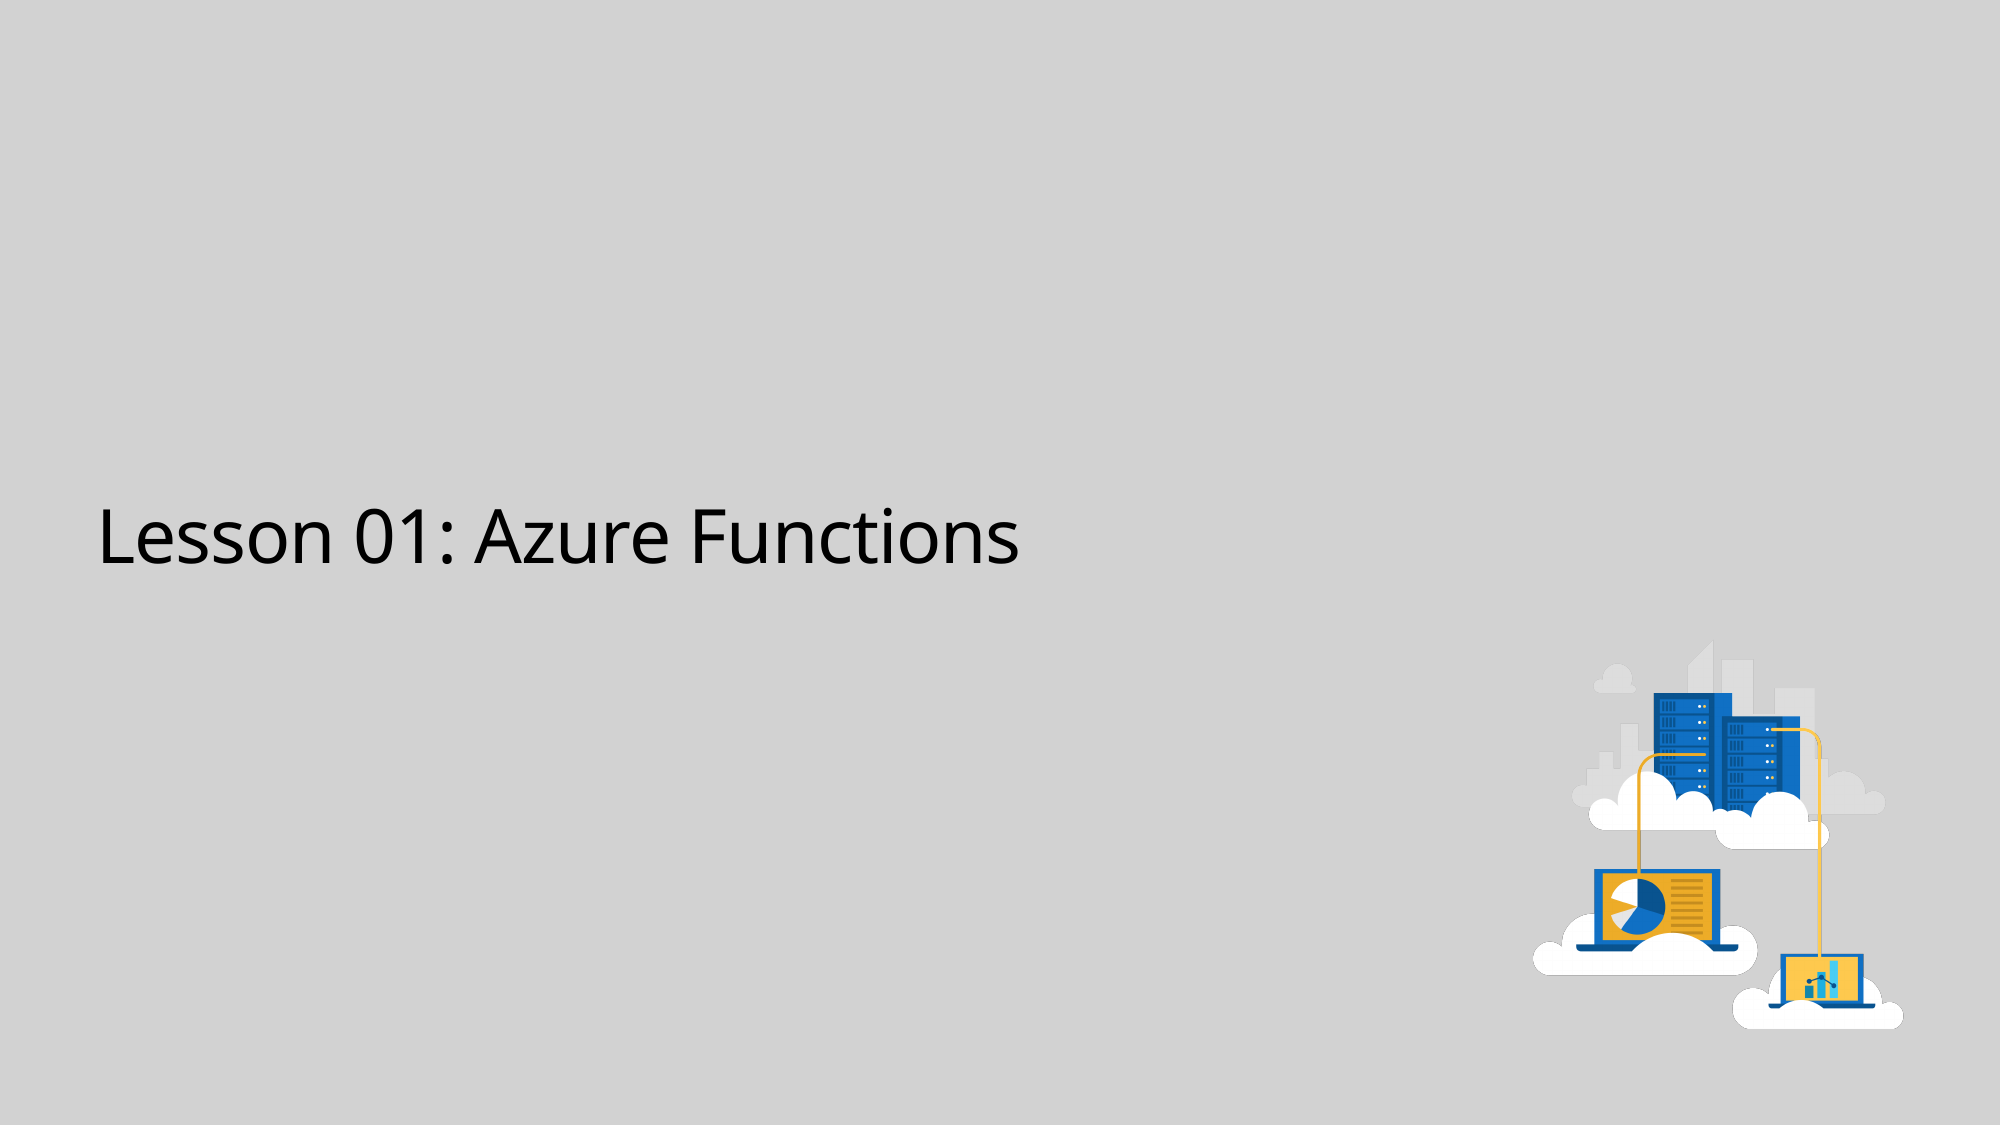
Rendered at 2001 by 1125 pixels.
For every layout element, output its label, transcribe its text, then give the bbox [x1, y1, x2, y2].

picture [1532, 639, 1905, 1029]
title Lesson 01: Azure Functions [96, 391, 1596, 580]
